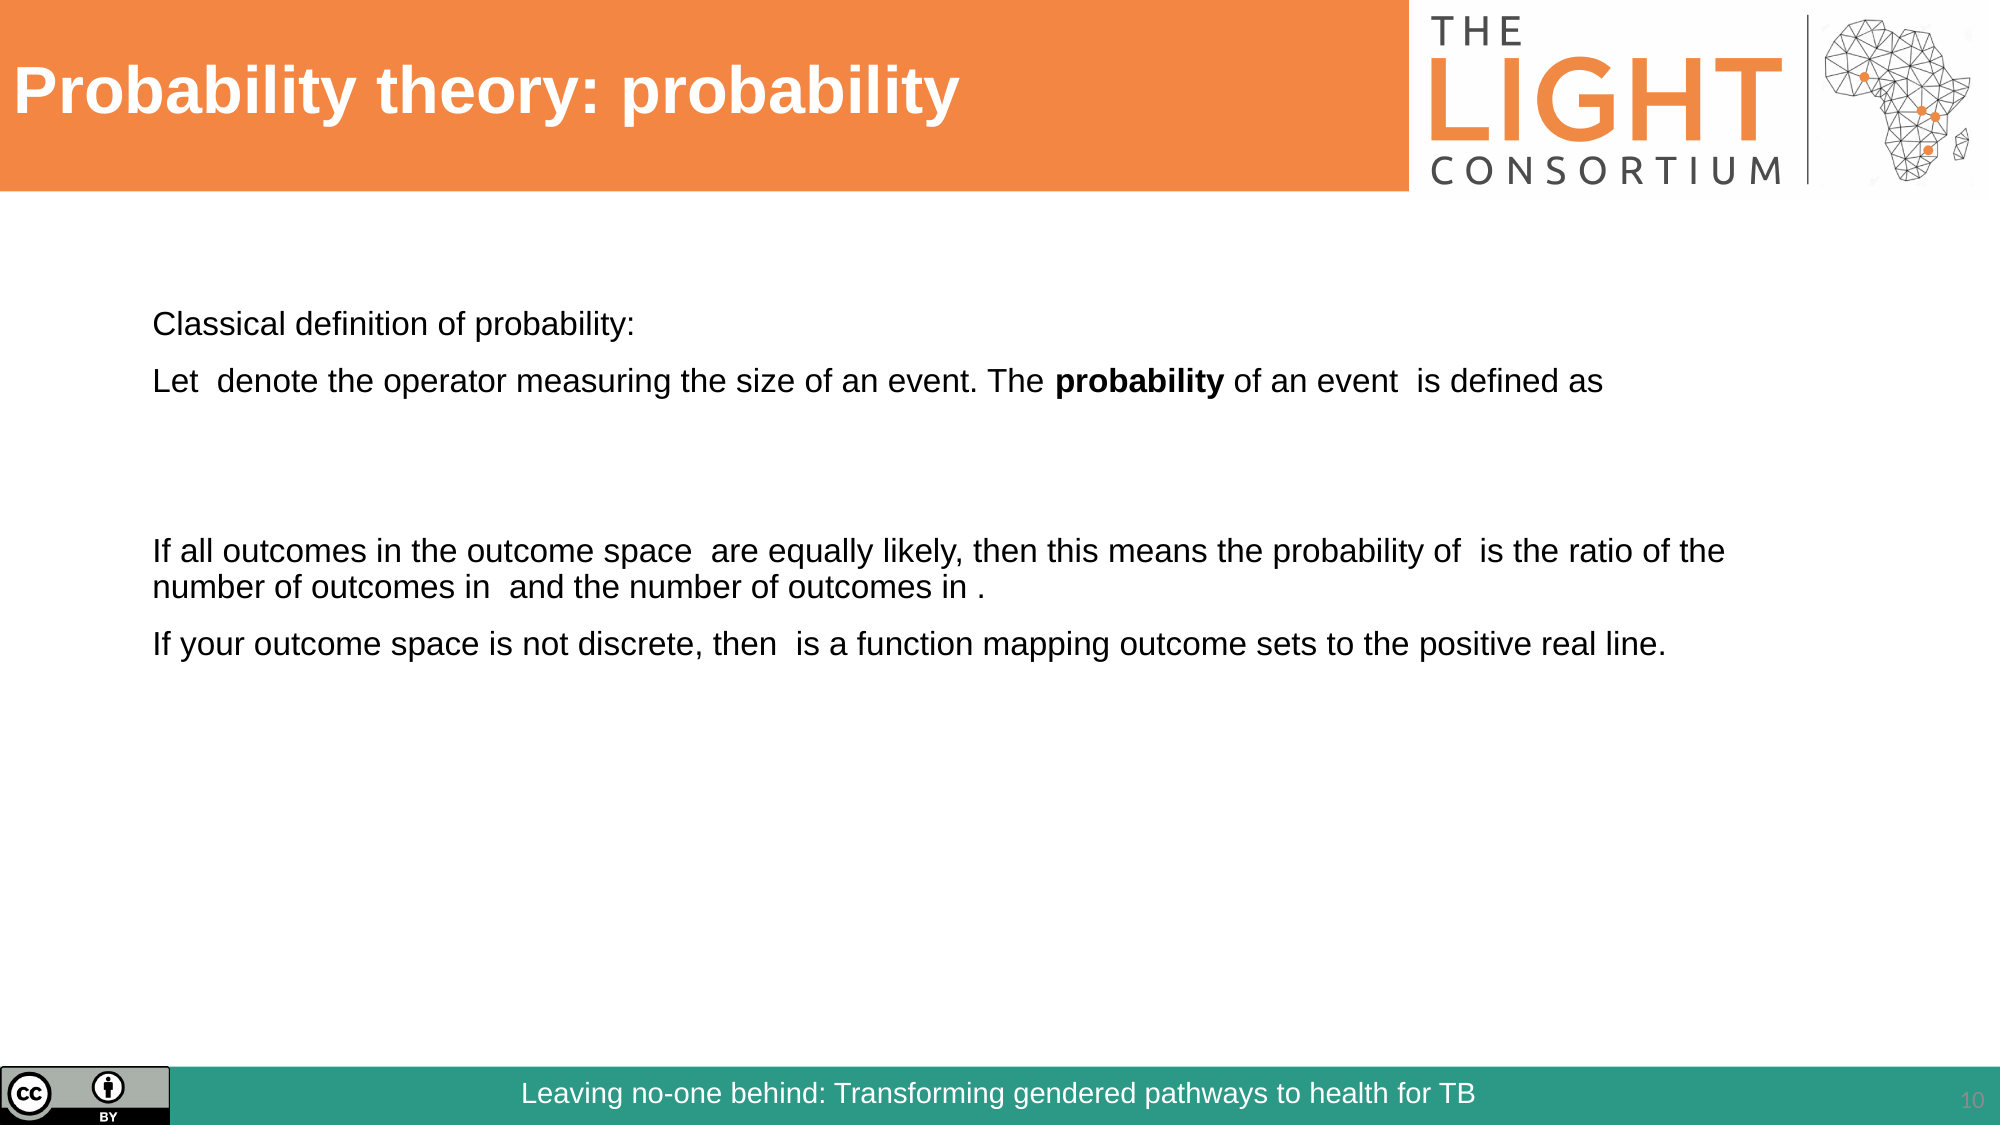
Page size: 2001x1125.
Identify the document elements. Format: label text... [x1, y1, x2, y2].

title Probability theory: probability [0, 0, 1410, 192]
picture [1409, 0, 1989, 201]
picture [0, 1066, 170, 1125]
list Classical definition of probability: Let denote the operator measuring the size of an event. The probability of an event is defined as If all outcomes in the outcome space are equally likely, then this means the probability of is the ratio of the number of outcomes in and the number of outcomes in . If your outcome space is not discrete, then is a function mapping outcome sets to the positive real line. [137, 299, 1863, 1066]
slide_number 10 [1550, 1073, 2000, 1125]
